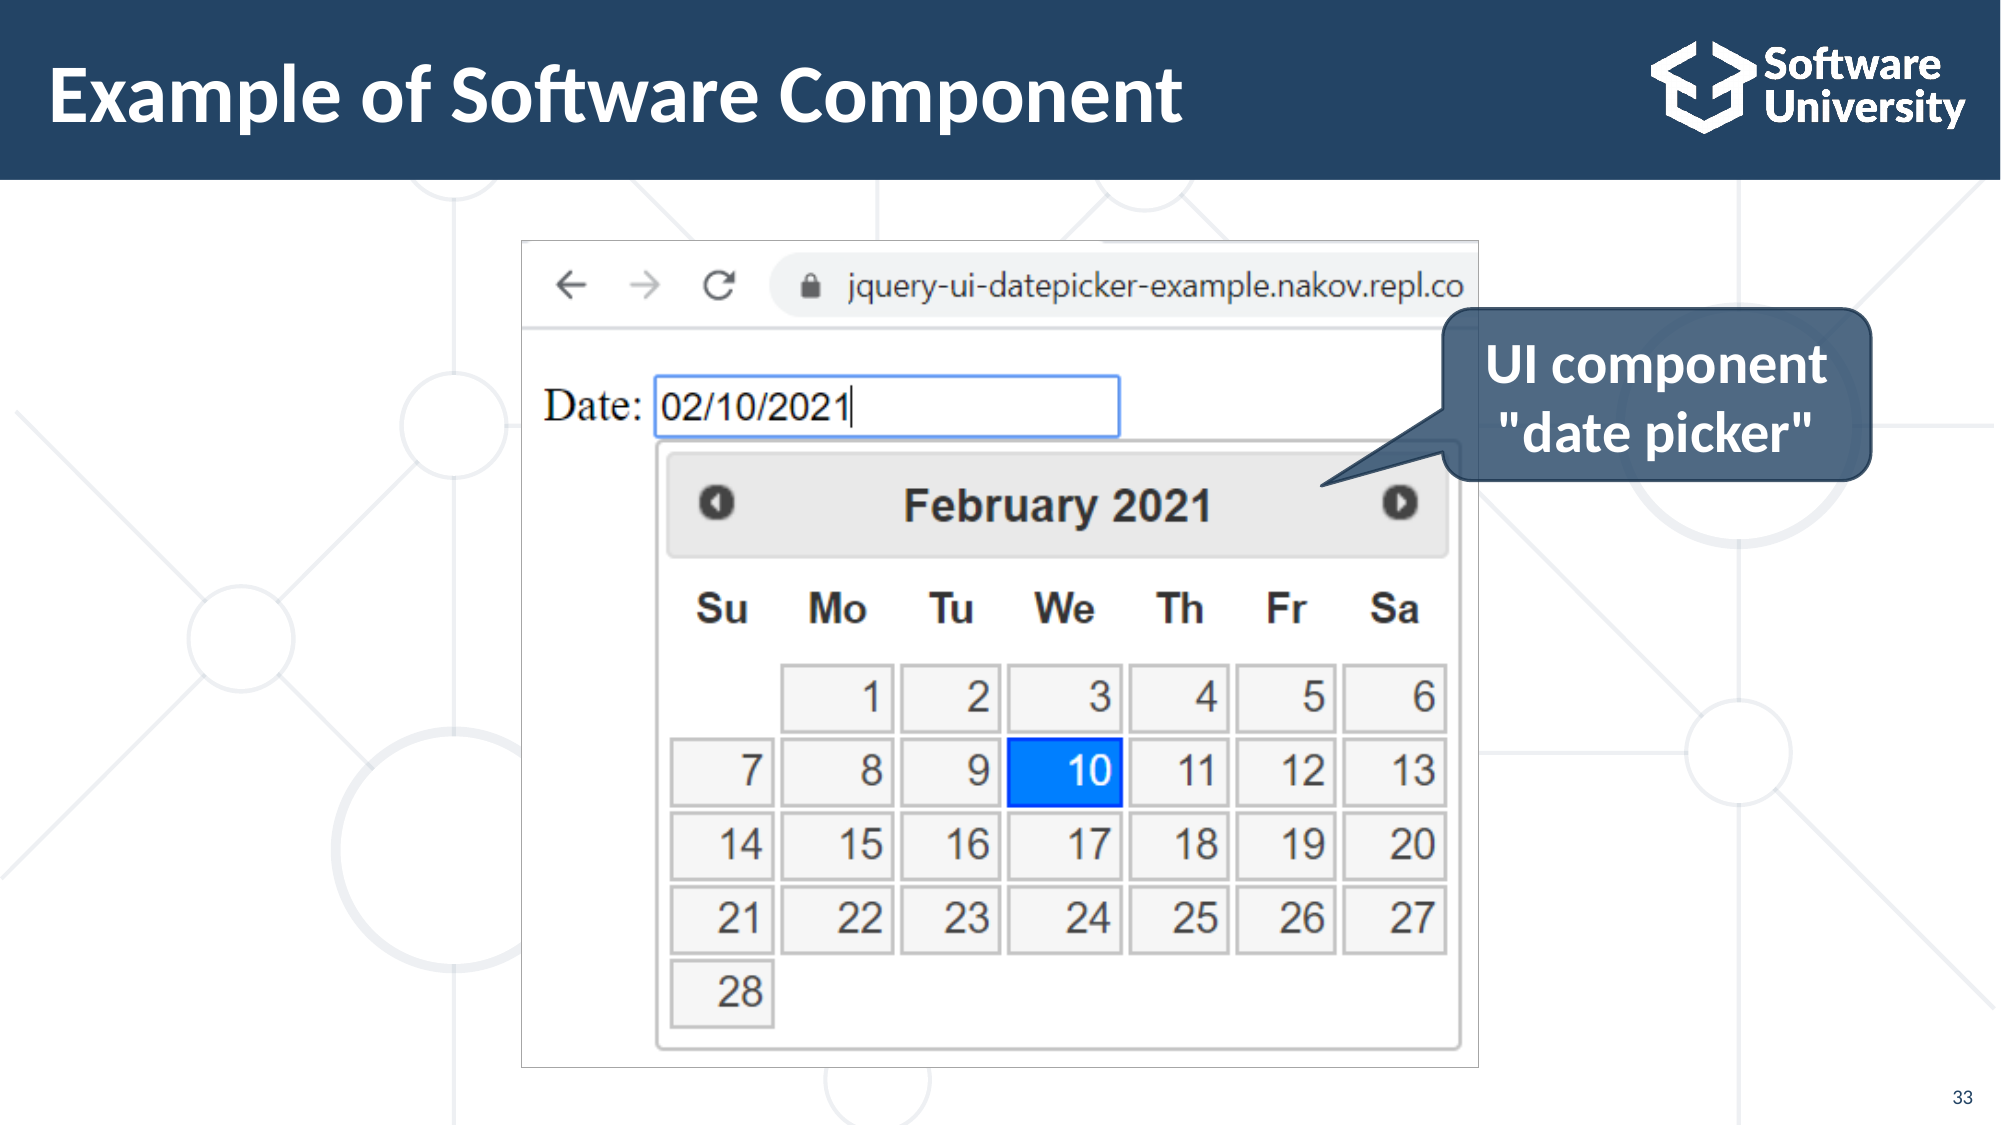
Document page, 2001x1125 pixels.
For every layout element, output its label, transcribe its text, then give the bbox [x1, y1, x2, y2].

slide_number 33 [1927, 1067, 1989, 1117]
title Example of Software Component [31, 16, 1625, 162]
text_box UI component "date picker" [1485, 306, 1874, 483]
picture [520, 240, 1480, 1068]
picture [1651, 41, 1966, 134]
